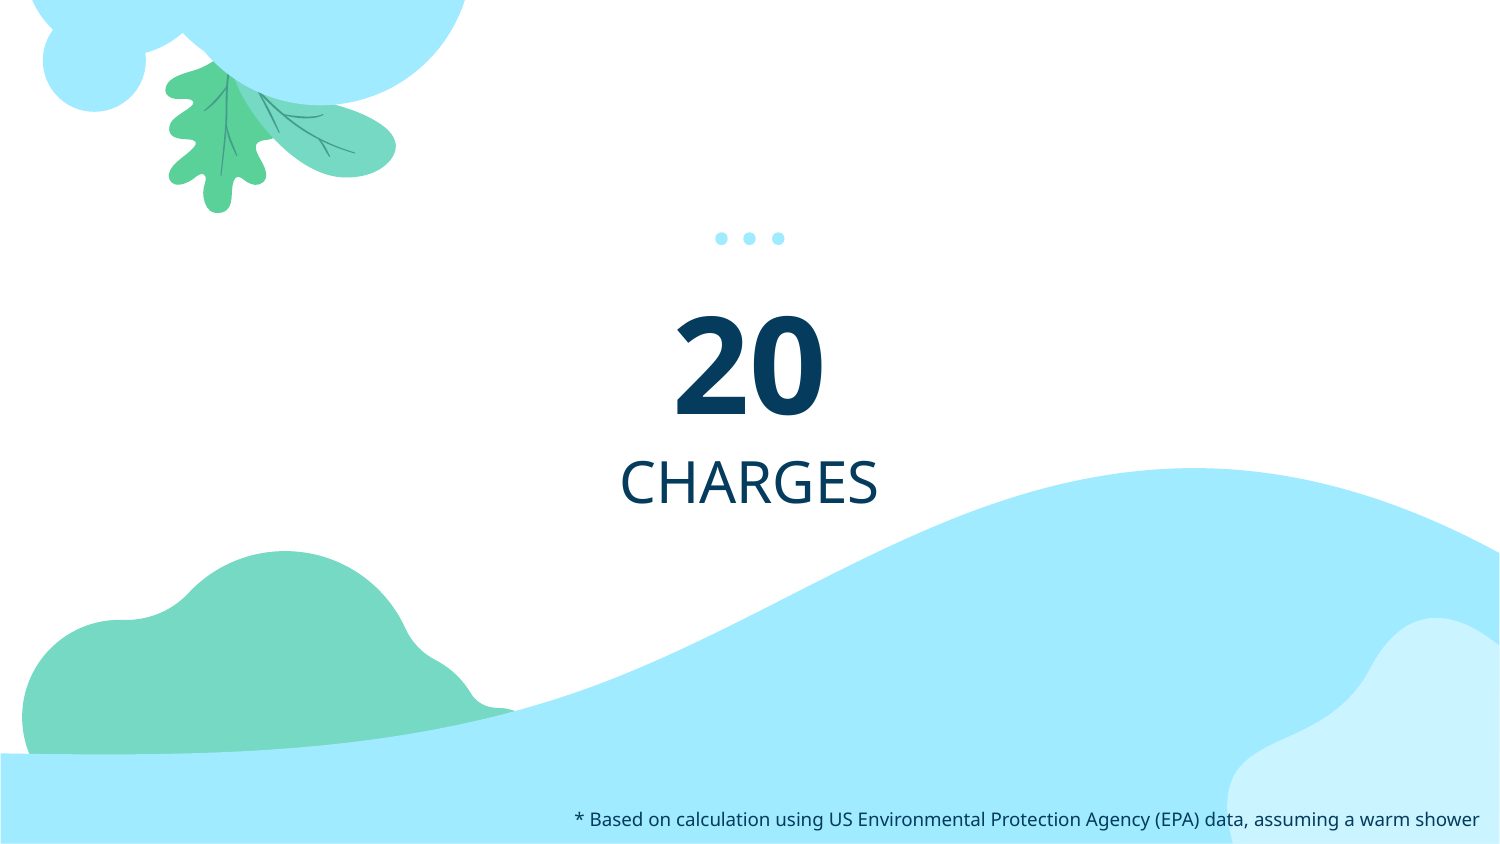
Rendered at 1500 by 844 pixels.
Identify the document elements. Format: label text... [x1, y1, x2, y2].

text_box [713, 232, 787, 246]
title CHARGES [309, 421, 1190, 530]
subtitle * Based on calculation using US Environmental Protection Agency (EPA) data, assuming a warm shower [551, 789, 1500, 844]
title 20 [309, 274, 1190, 421]
